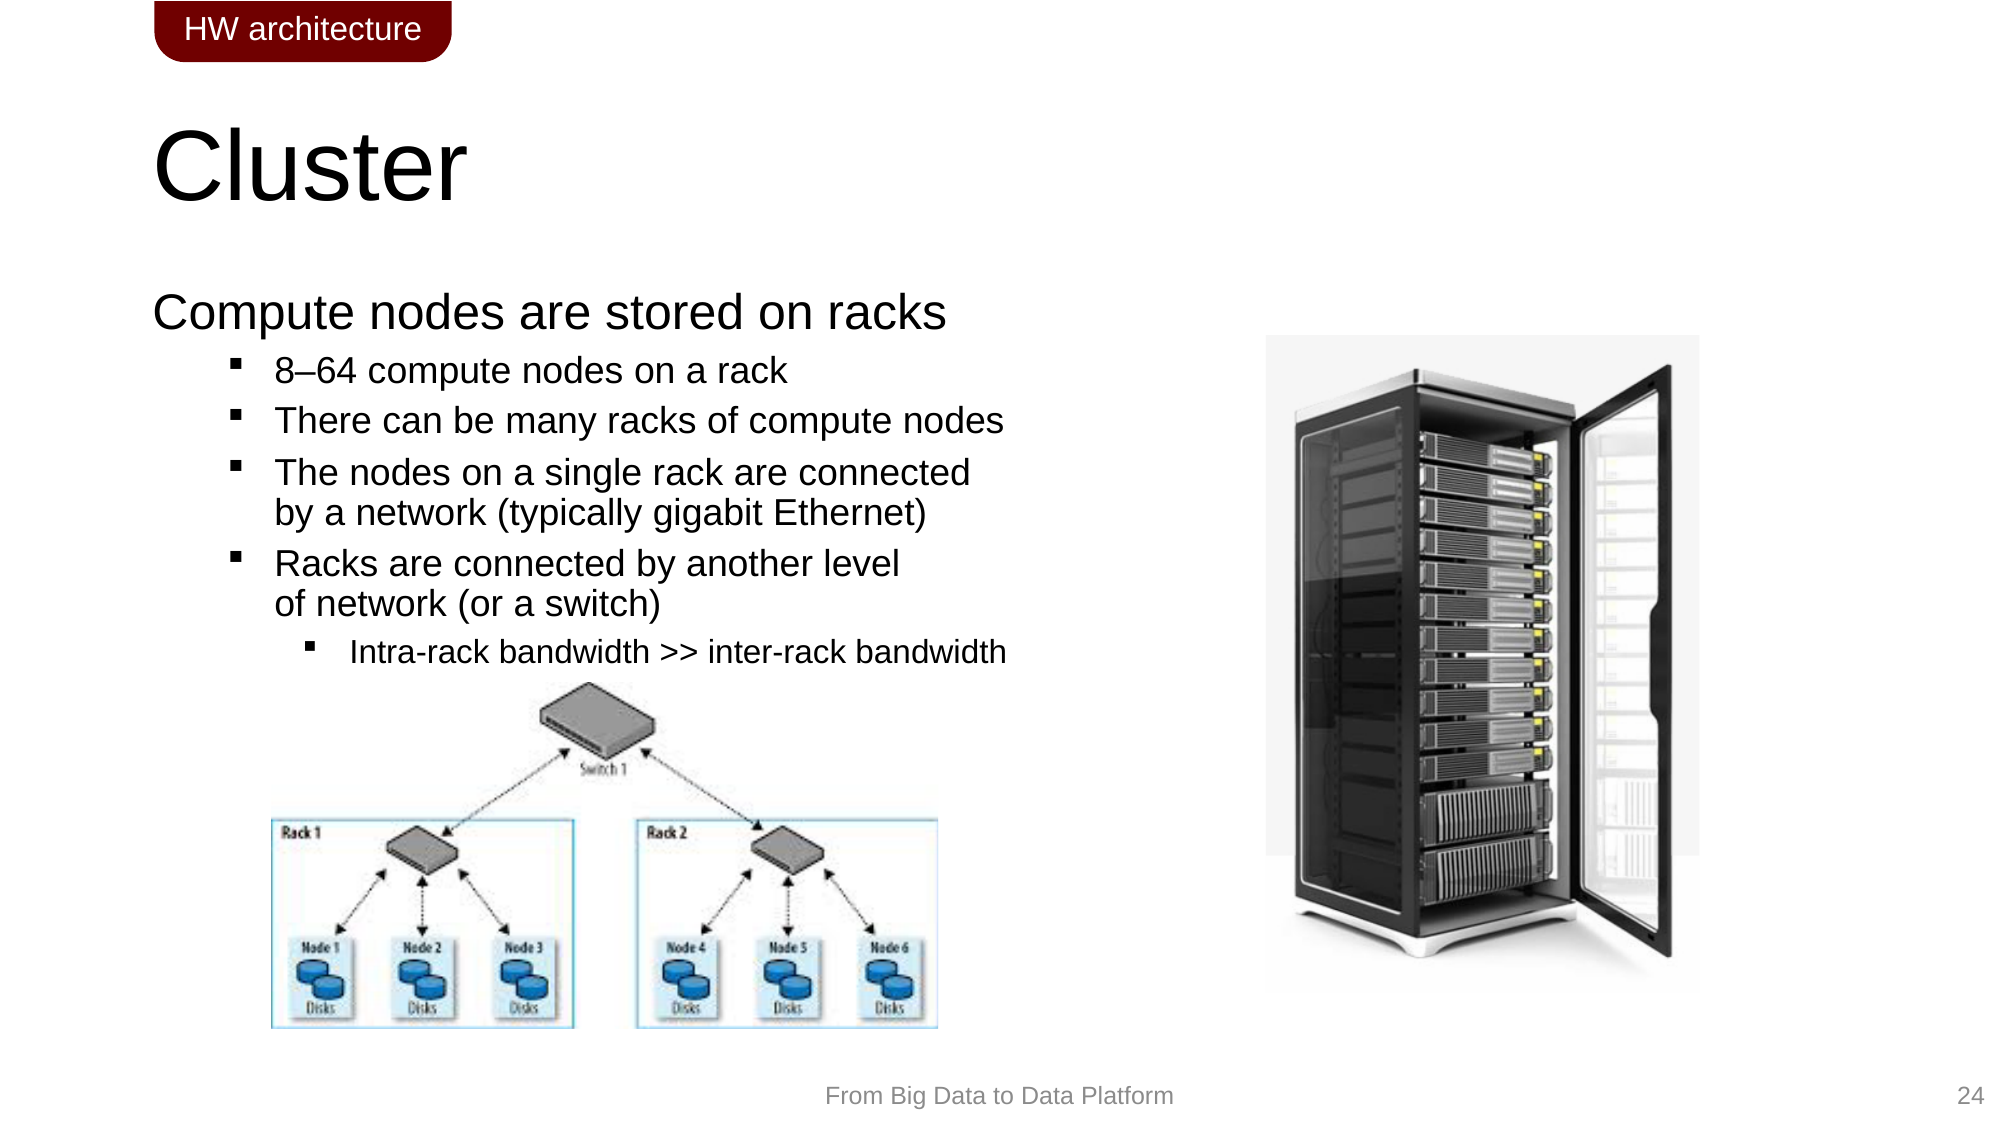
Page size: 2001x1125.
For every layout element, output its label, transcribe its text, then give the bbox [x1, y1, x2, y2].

text_box HW architecture [154, 1, 452, 63]
picture [1265, 334, 1700, 993]
list Compute nodes are stored on racks 8–64 compute nodes on a rack There can be many racks of compute nodes The nodes on a single rack are connected by a network (typically gigabit Ethernet) Racks are connected by another level of network (or a switch) Intra-rack bandwidth >> inter-rack bandwidth [137, 278, 1863, 993]
picture [271, 682, 939, 1029]
title Cluster [137, 59, 1863, 278]
slide_number 24 [1550, 1065, 2000, 1125]
